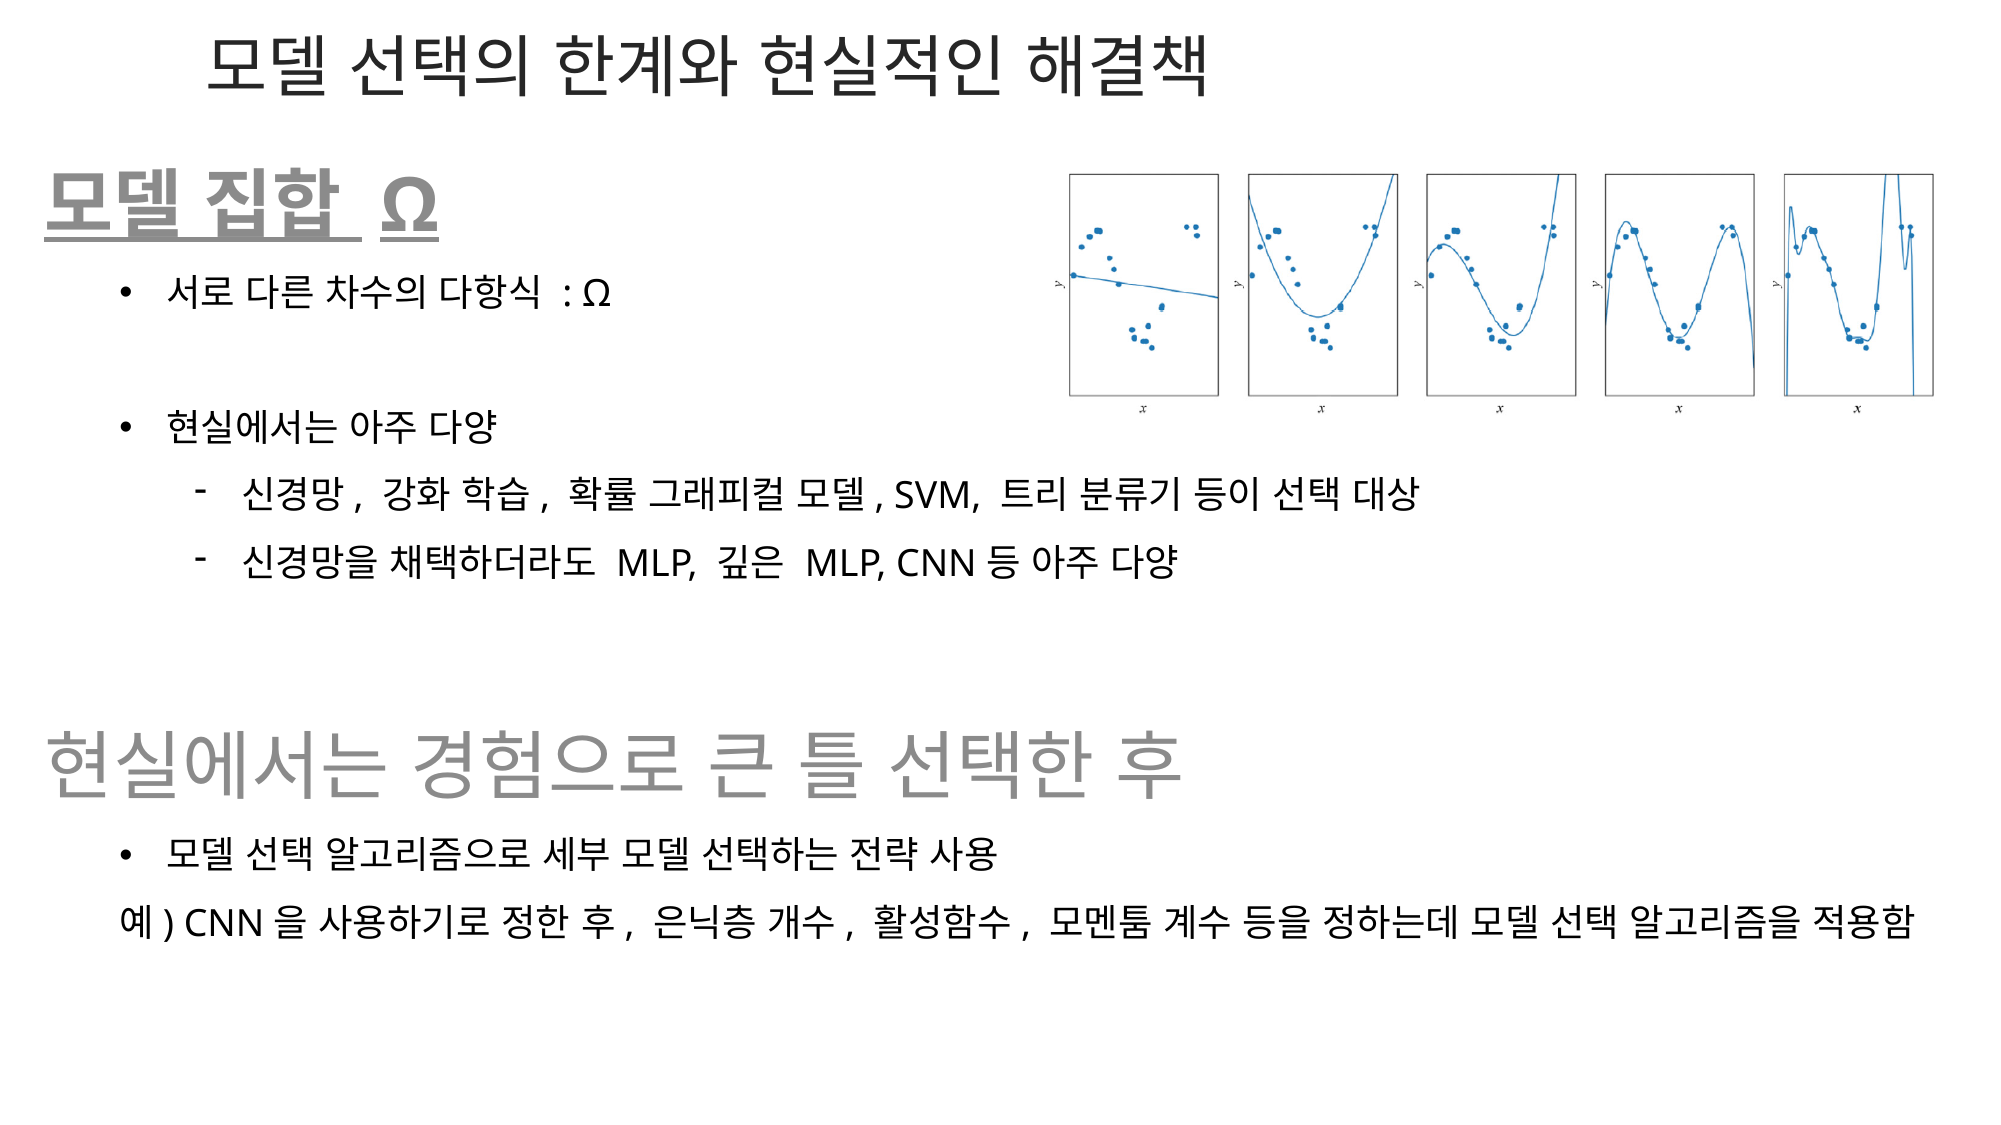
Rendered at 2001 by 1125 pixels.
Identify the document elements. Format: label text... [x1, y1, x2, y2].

text_box 모델 선택의 한계와 현실적인 해결책 [29, 23, 1388, 114]
picture [1049, 172, 1939, 421]
text_box 모델 집합 Ω 서로 다른 차수의 다항식 : Ω 현실에서는 아주 다양 신경망, 강화 학습, 확률 그래피컬 모델, SVM, 트리 분류기 등이 선택 대상 신경망을 채택하더라도 MLP, 깊은 MLP, CNN등 아주 다양 현실에서는 경험으로 큰 틀 선택한 후 모델 선택 알고리즘으로 세부 모델 선택하는 전략 사용 예) CNN을 사용하기로 정한 후, 은닉층 개수, 활성함수, 모멘툼 계수 등을 정하는데 모델 선택 알고리즘을 적용함 [29, 149, 1985, 1017]
